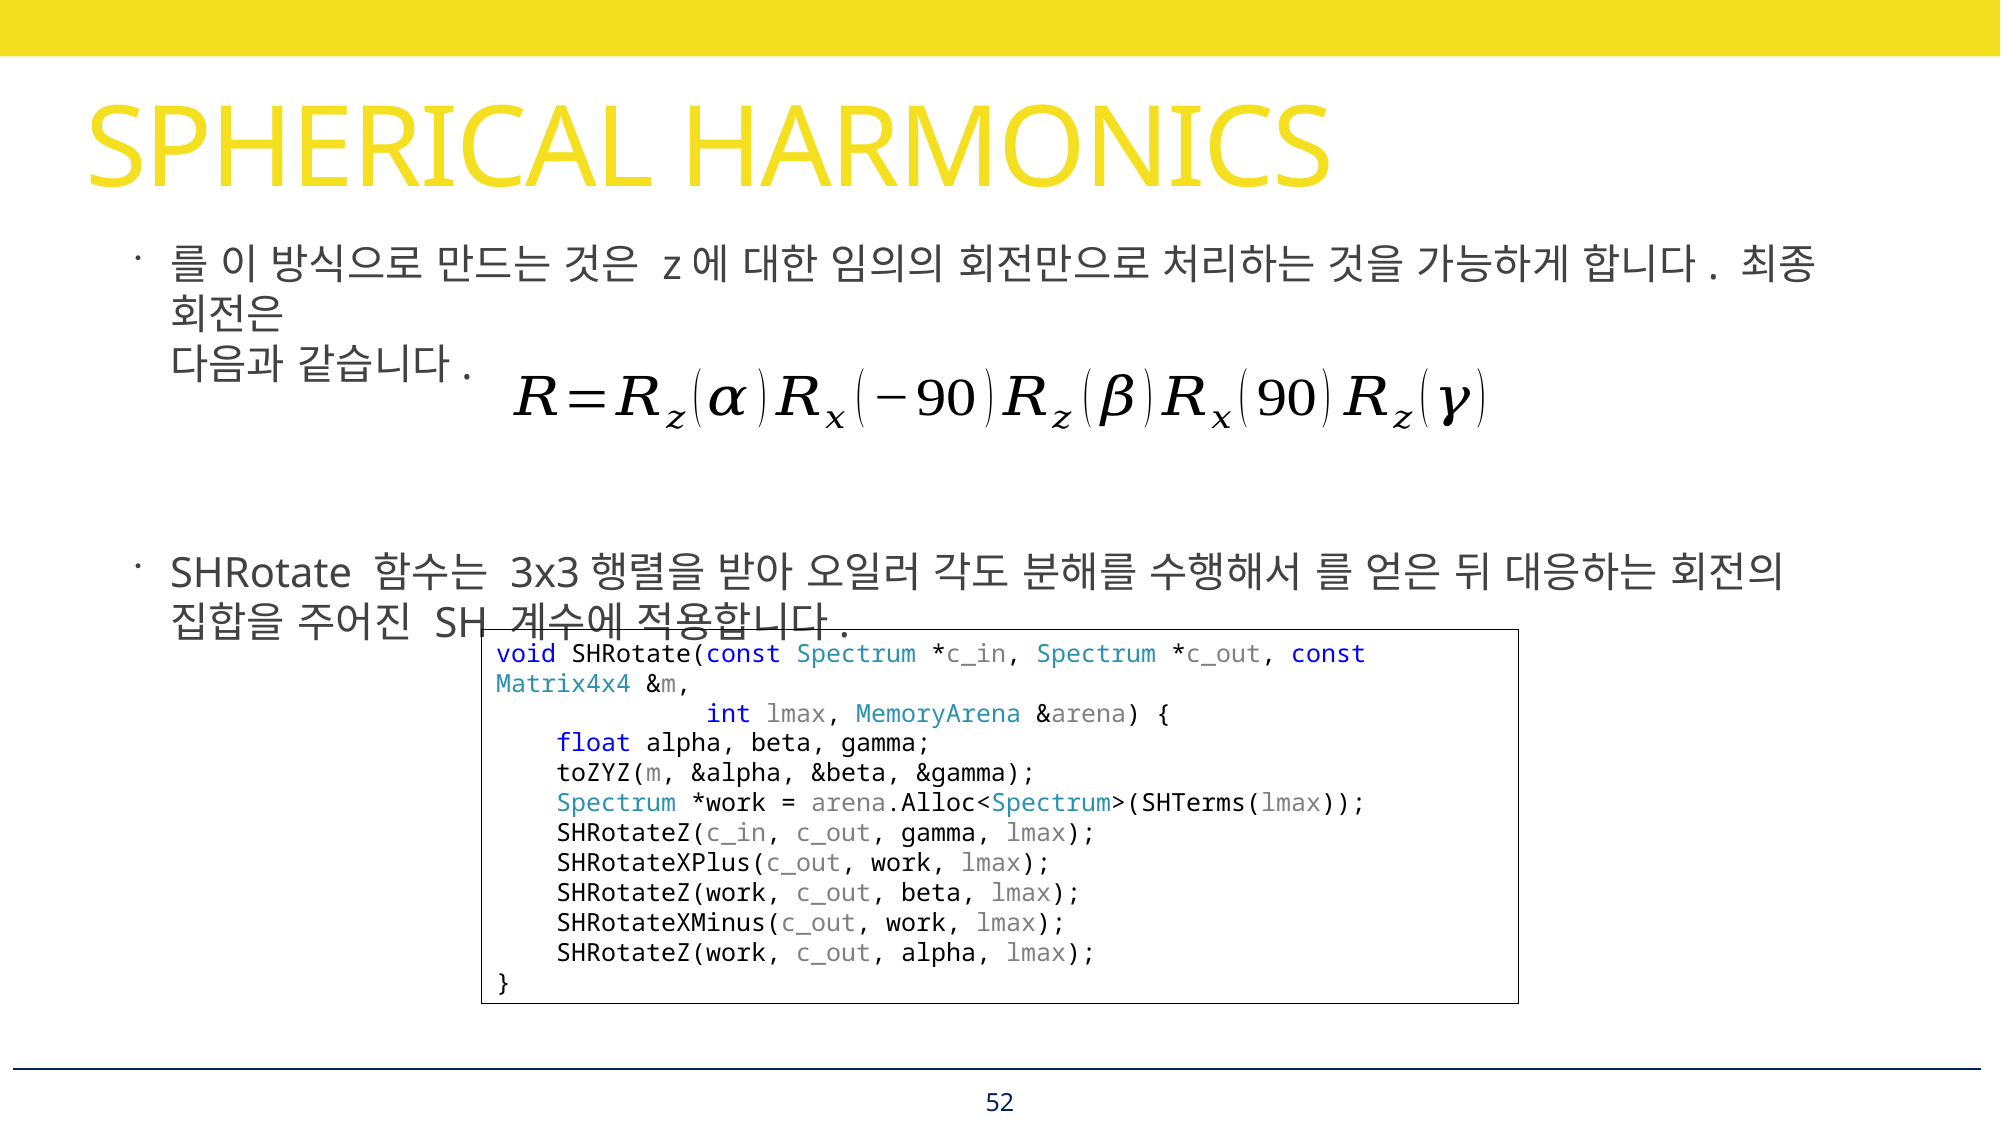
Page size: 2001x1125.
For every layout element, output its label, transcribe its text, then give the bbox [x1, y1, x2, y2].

slide_number 52 [916, 1078, 1084, 1125]
text_box void SHRotate(const Spectrum *c_in, Spectrum *c_out, const Matrix4x4 &m, int lmax, MemoryArena &arena) { float alpha, beta, gamma; toZYZ(m, &alpha, &beta, &gamma); Spectrum *work = arena.Alloc<Spectrum>(SHTerms(lmax)); SHRotateZ(c_in, c_out, gamma, lmax); SHRotateXPlus(c_out, work, lmax); SHRotateZ(work, c_out, beta, lmax); SHRotateXMinus(c_out, work, lmax); SHRotateZ(work, c_out, alpha, lmax); } [481, 629, 1519, 1004]
title SPHERICAL HARMONICS [85, 89, 1915, 335]
